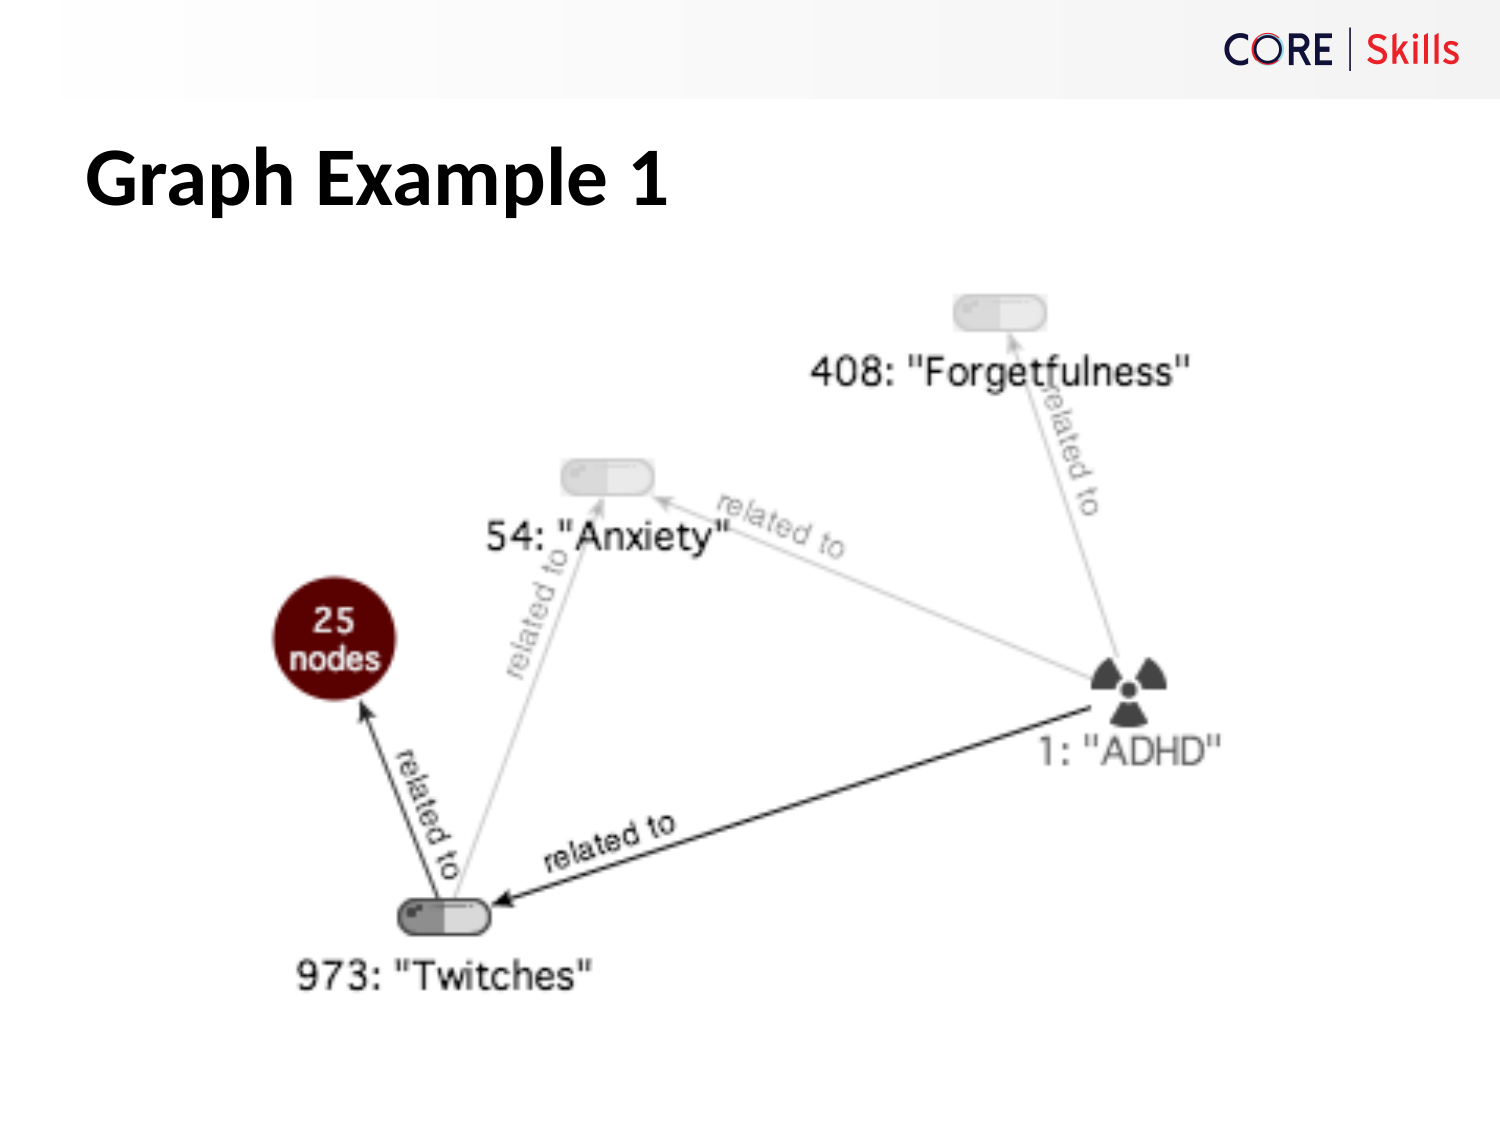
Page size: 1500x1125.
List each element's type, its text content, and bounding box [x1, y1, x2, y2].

title Graph Example 1 [75, 111, 1425, 233]
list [74, 262, 1426, 1006]
picture [0, 0, 1500, 99]
